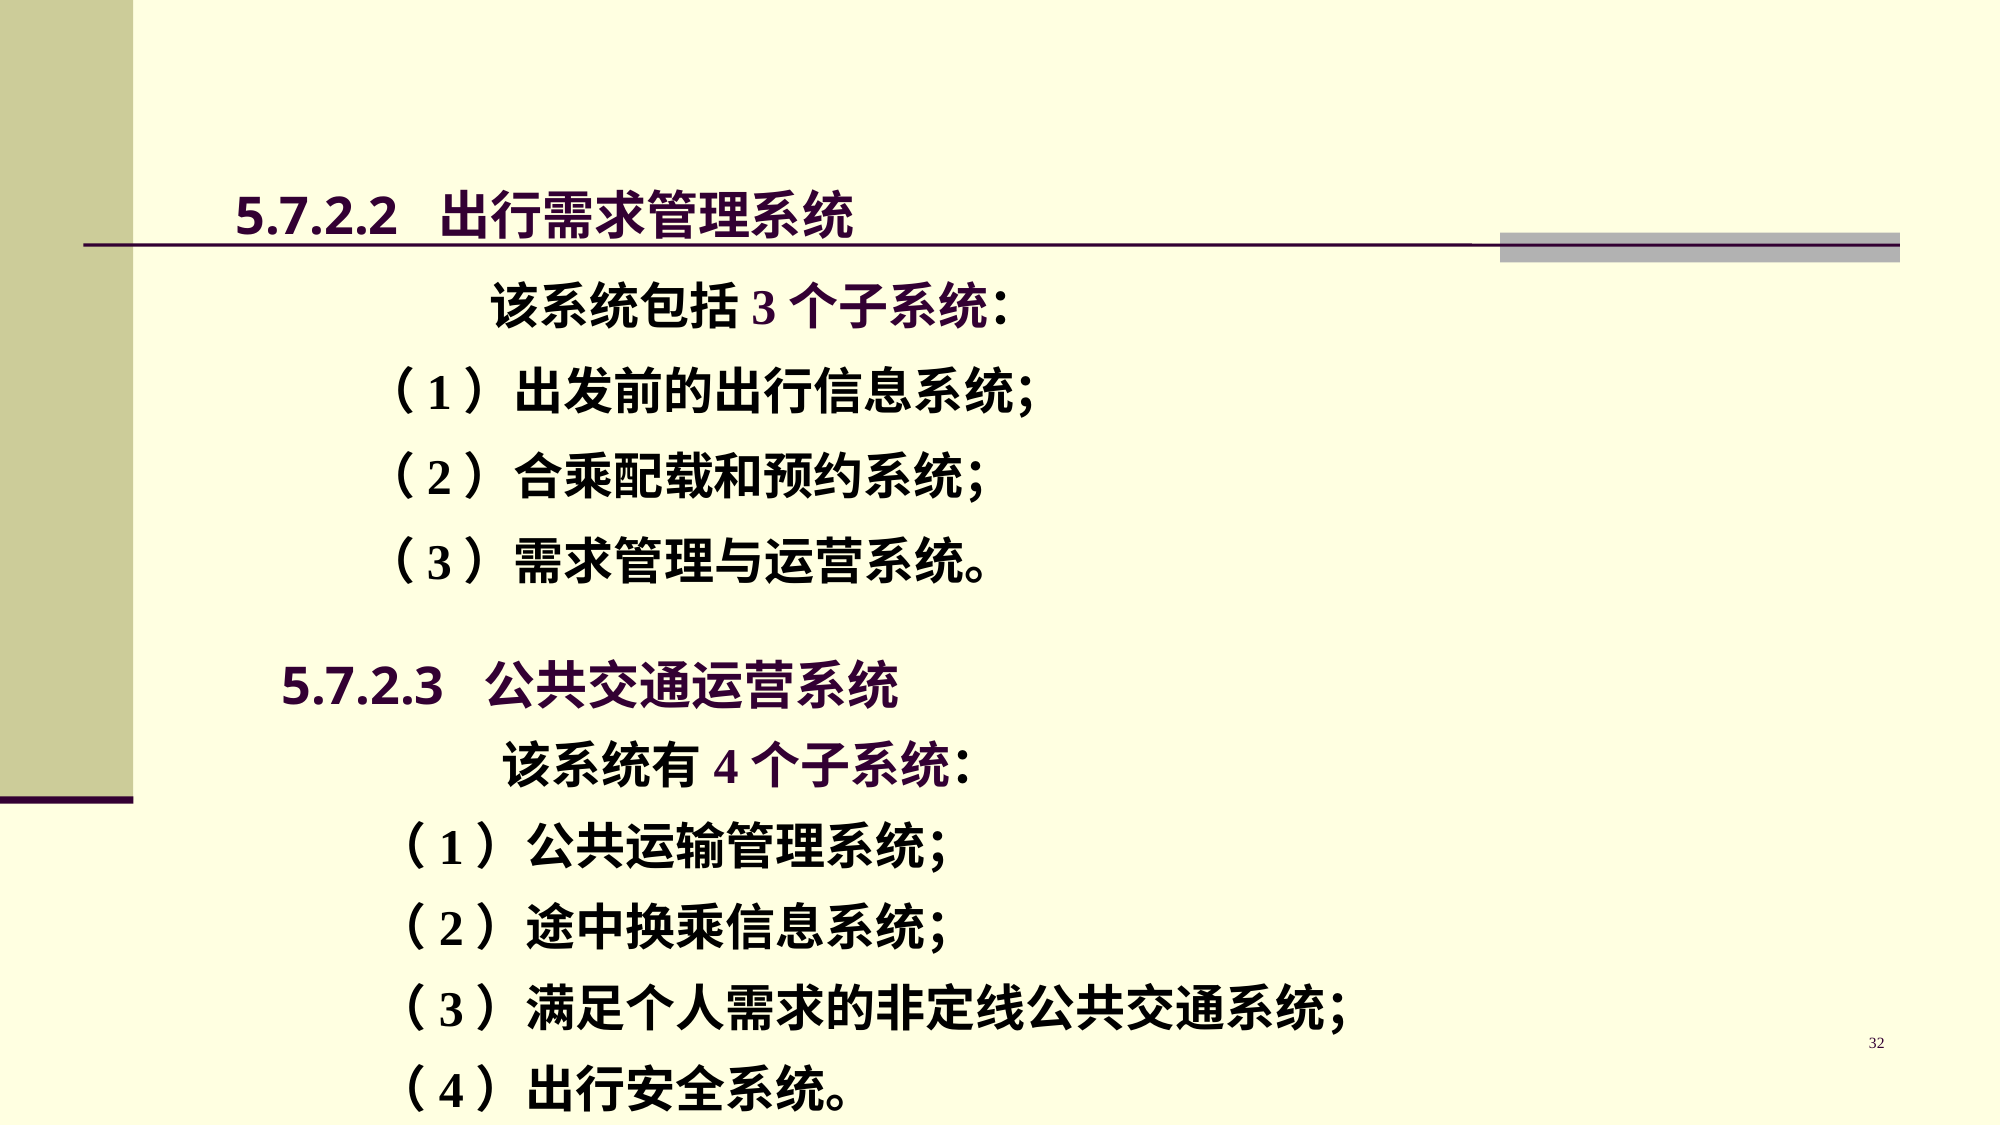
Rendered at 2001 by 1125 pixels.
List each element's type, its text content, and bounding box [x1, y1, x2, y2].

title 5.7.2.2 出行需求管理系统 [220, 150, 1496, 246]
text_box 该系统有4个子系统： （1）公共运输管理系统； （2）途中换乘信息系统； （3）满足个人需求的非定线公共交通系统；（4）出行安全系统。 [362, 725, 1400, 1125]
text_box 5.7.2.3 公共交通运营系统 [266, 645, 915, 723]
slide_number 32 [1483, 1025, 1900, 1100]
text_box 该系统包括3个子系统： （1）出发前的出行信息系统； （2）合乘配载和预约系统； （3）需求管理与运营系统。 [350, 267, 1613, 597]
